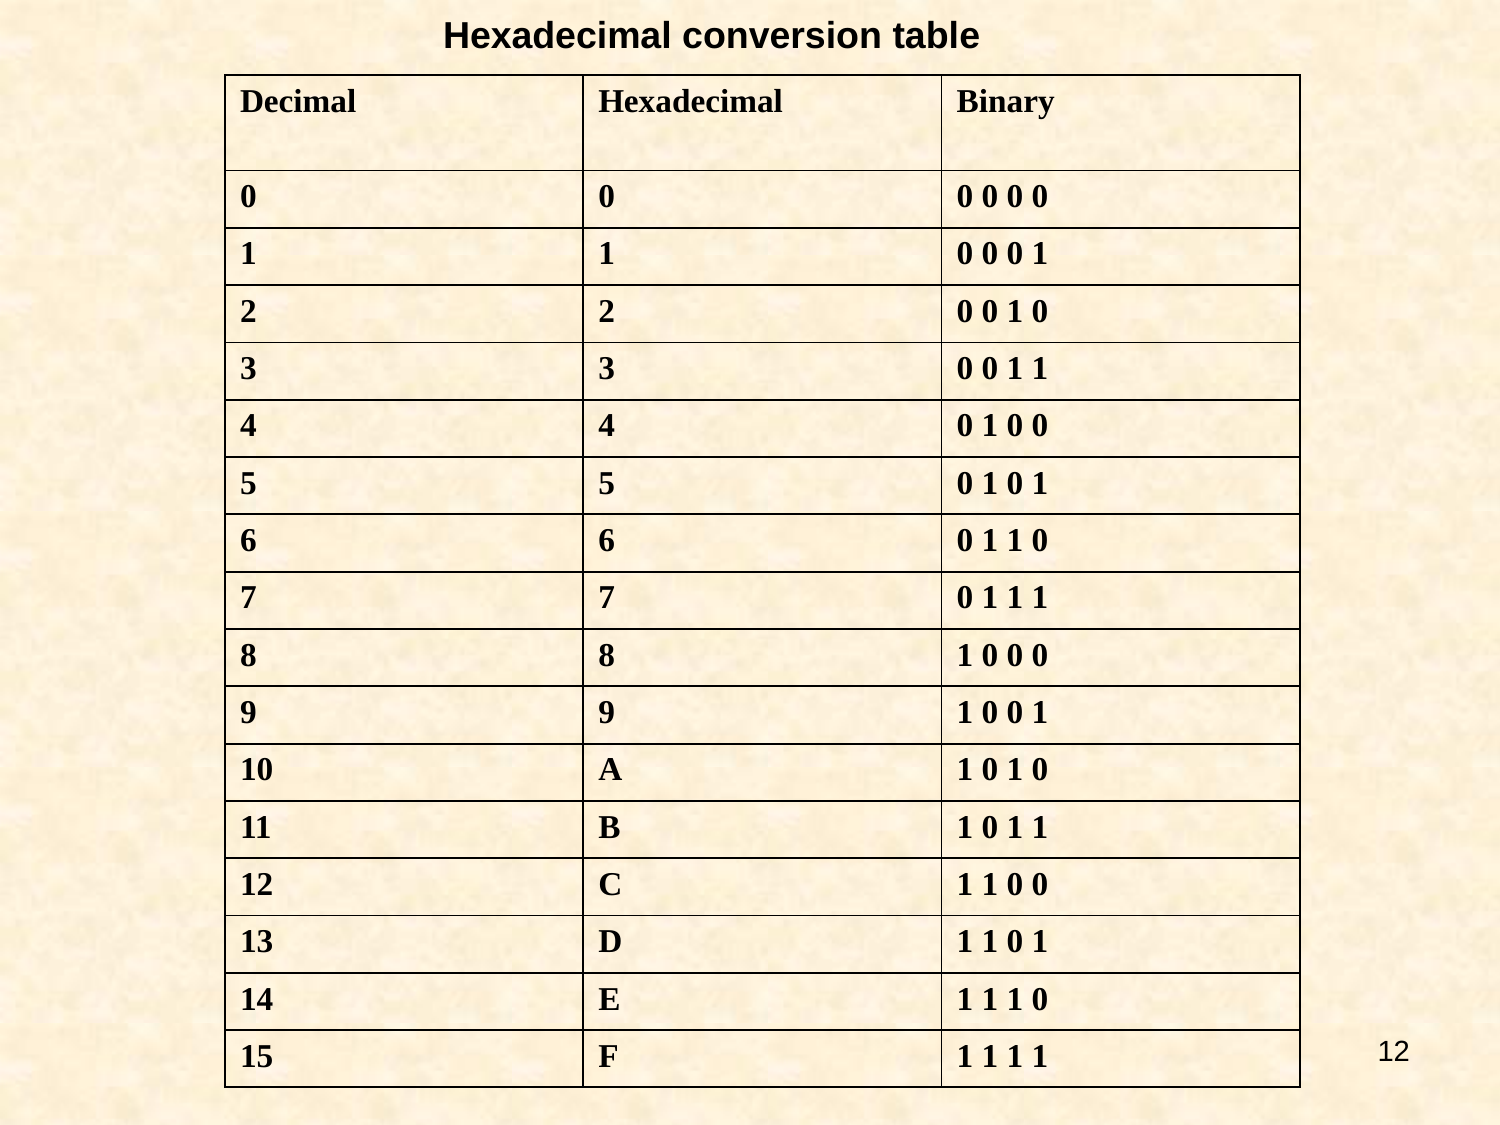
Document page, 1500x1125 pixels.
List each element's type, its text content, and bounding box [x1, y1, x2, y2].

table_cell 0 0 1 1 [942, 343, 1299, 399]
table_cell 4 [584, 401, 941, 456]
table_cell 14 [226, 974, 582, 1029]
table_cell 5 [584, 458, 941, 513]
table_cell 7 [226, 573, 582, 628]
table_cell 7 [584, 573, 941, 628]
table_cell F [584, 1031, 941, 1086]
table_cell 8 [226, 630, 582, 685]
table_cell 13 [226, 916, 582, 972]
table_cell 11 [226, 802, 582, 857]
table_cell 0 0 0 0 [942, 171, 1299, 227]
table_cell 1 1 0 0 [942, 859, 1299, 915]
table_cell 5 [226, 458, 582, 513]
text_box Hexadecimal conversion table [428, 3, 995, 63]
slide_number 12 [1074, 1024, 1426, 1103]
table_cell 9 [226, 687, 582, 743]
table_cell 1 0 0 1 [942, 687, 1299, 743]
table_cell 6 [584, 515, 941, 571]
table_cell 8 [584, 630, 941, 685]
table_cell C [584, 859, 941, 915]
table_cell 3 [226, 343, 582, 399]
picture [0, 0, 1500, 1125]
table_cell 1 0 1 0 [942, 745, 1299, 800]
table_cell D [584, 916, 941, 972]
table_cell 0 1 1 0 [942, 515, 1299, 571]
table_cell 10 [226, 745, 582, 800]
table_cell 12 [226, 859, 582, 915]
table_header Decimal [226, 76, 582, 170]
table_cell 4 [226, 401, 582, 456]
table_cell 9 [584, 687, 941, 743]
table_cell 1 [584, 229, 941, 284]
table_header Hexadecimal [584, 76, 941, 170]
table_cell 1 0 0 0 [942, 630, 1299, 685]
table_cell 15 [226, 1031, 582, 1086]
table_cell 2 [226, 286, 582, 342]
table_cell 0 [226, 171, 582, 227]
table_cell 0 1 1 1 [942, 573, 1299, 628]
table_cell E [584, 974, 941, 1029]
table_cell 1 1 1 0 [942, 974, 1299, 1029]
table_cell 0 0 1 0 [942, 286, 1299, 342]
table_cell A [584, 745, 941, 800]
table_cell 2 [584, 286, 941, 342]
table_header Binary [942, 76, 1299, 170]
table_cell 1 1 1 1 [942, 1031, 1074, 1086]
table_cell 0 [584, 171, 941, 227]
table_cell 1 0 1 1 [942, 802, 1299, 857]
table_cell B [584, 802, 941, 857]
table_cell 1 [226, 229, 582, 284]
table_cell 0 1 0 0 [942, 401, 1299, 456]
table_cell 3 [584, 343, 941, 399]
table_cell 1 1 0 1 [942, 916, 1299, 972]
table_cell 0 0 0 1 [942, 229, 1299, 284]
table_cell 0 1 0 1 [942, 458, 1299, 513]
table_cell 6 [226, 515, 582, 571]
